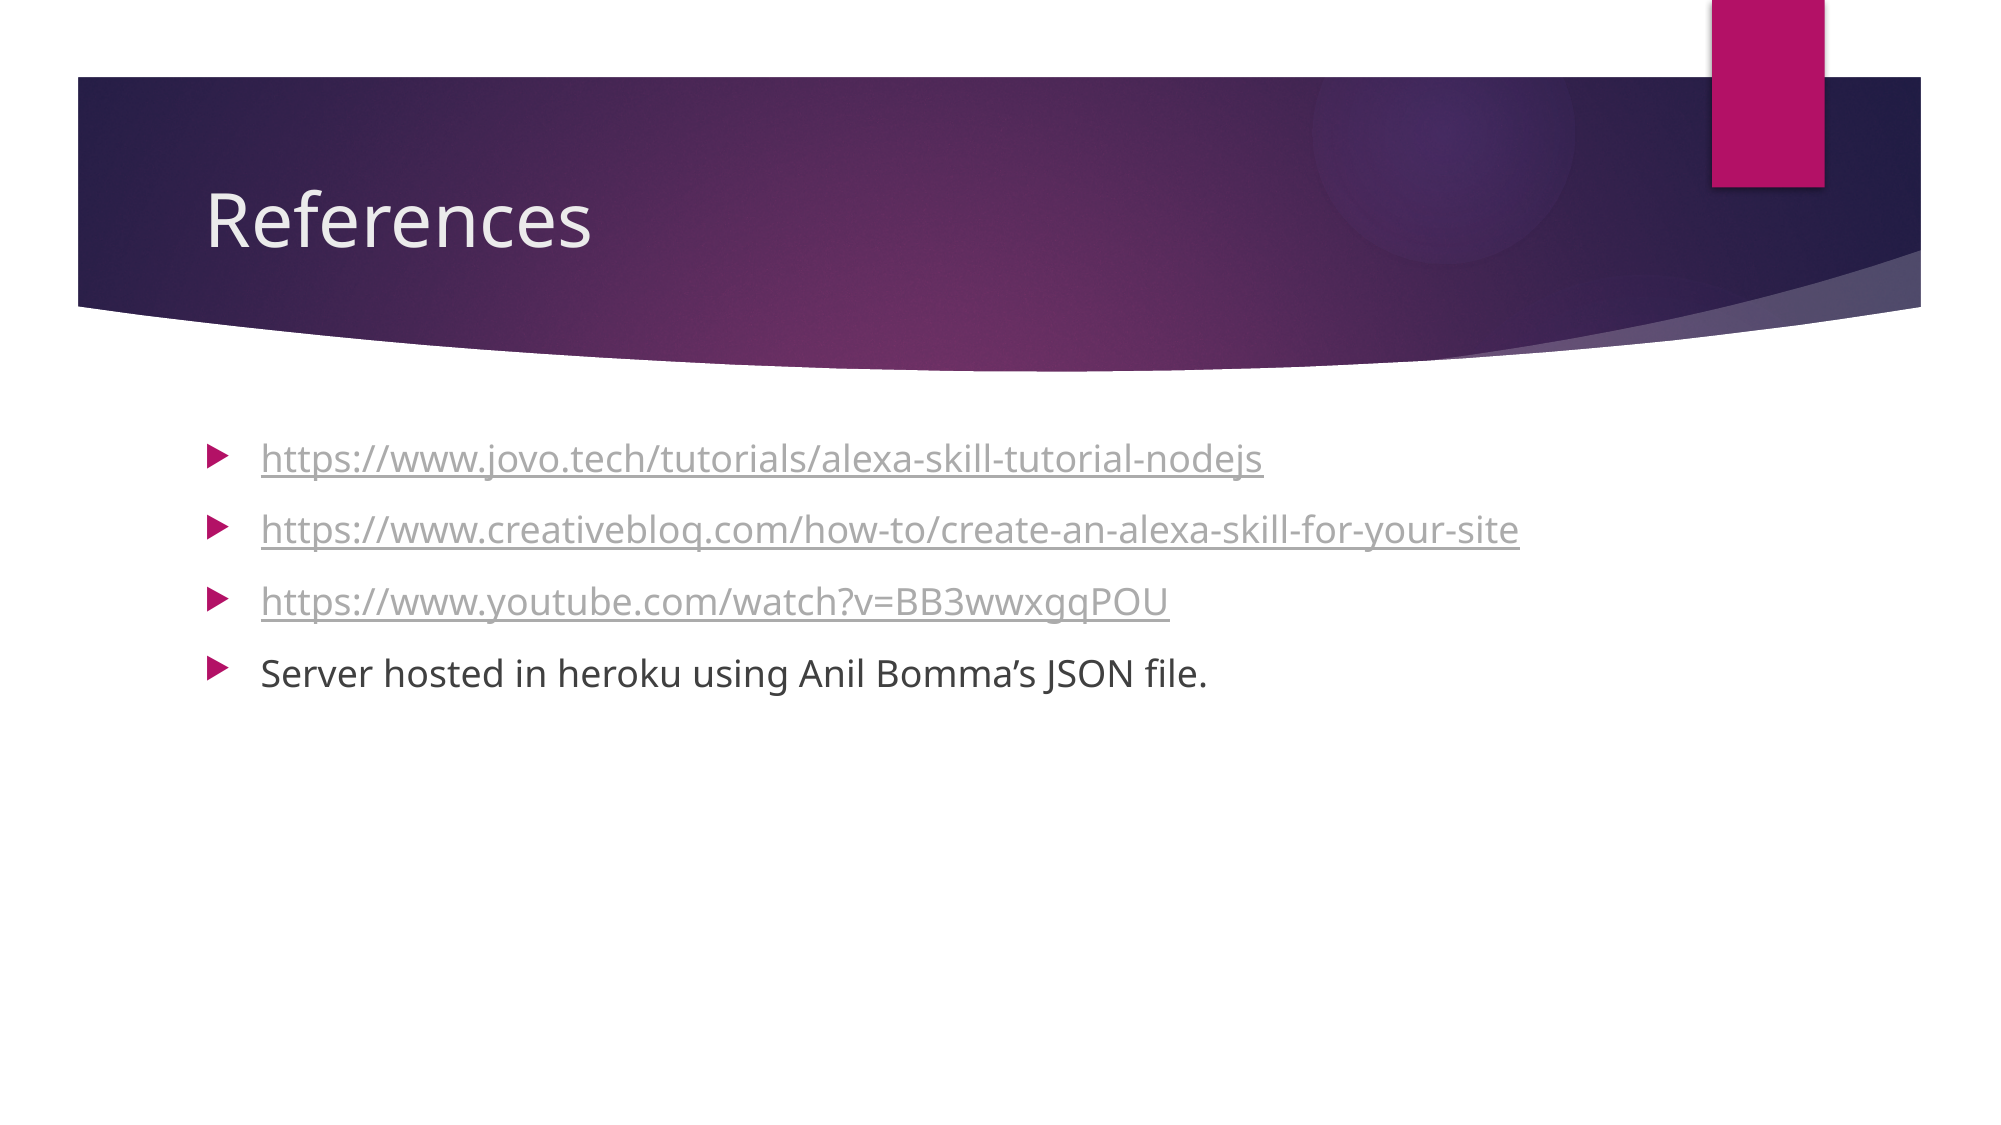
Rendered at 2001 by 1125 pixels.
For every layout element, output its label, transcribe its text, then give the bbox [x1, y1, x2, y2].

list https://www.jovo.tech/tutorials/alexa-skill-tutorial-nodejs https://www.creativebloq.com/how-to/create-an-alexa-skill-for-your-site https://www.youtube.com/watch?v=BB3wwxgqPOU Server hosted in heroku using Anil Bomma’s JSON file. [189, 427, 1638, 988]
title References [189, 159, 1627, 276]
